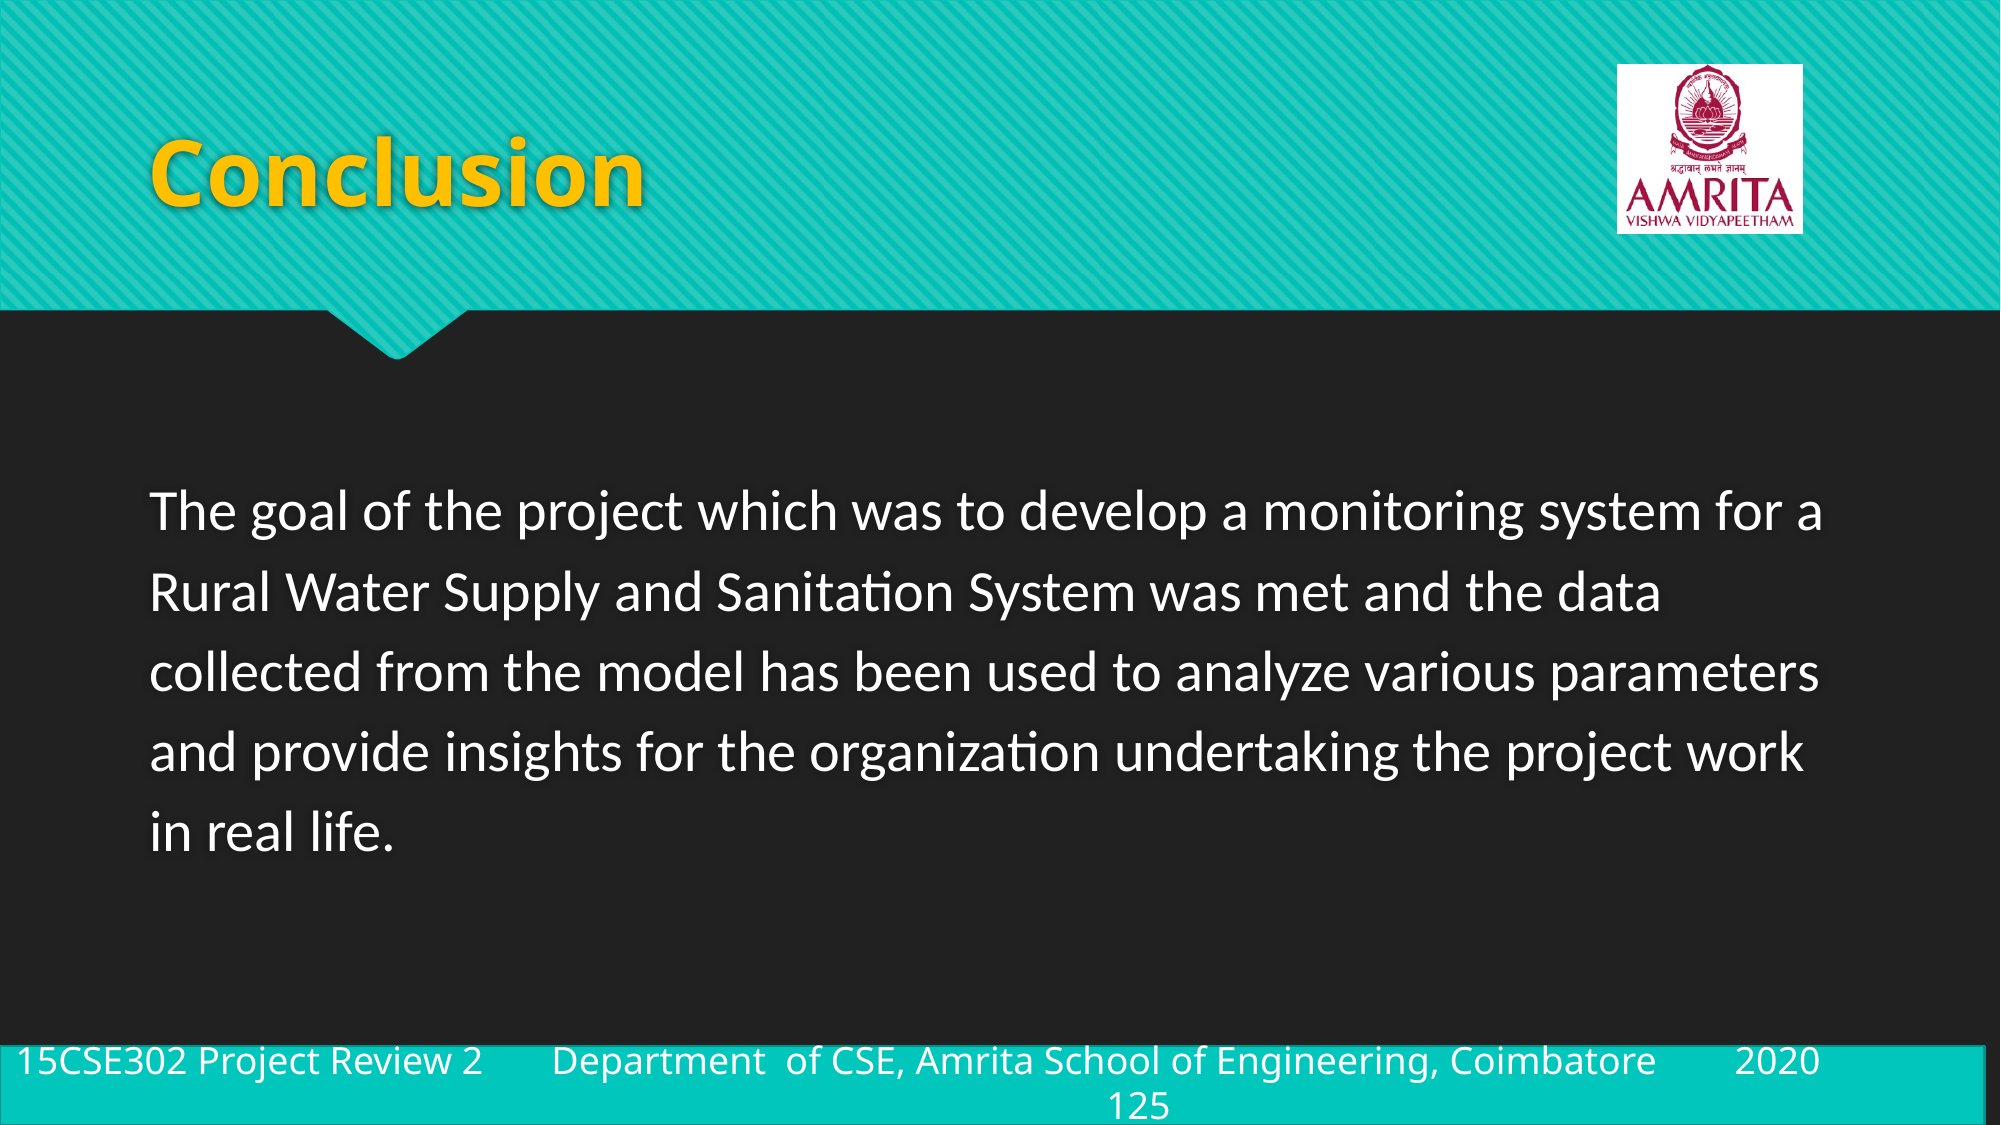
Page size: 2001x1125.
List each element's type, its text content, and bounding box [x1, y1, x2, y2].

title Conclusion [132, 73, 1868, 233]
list The goal of the project which was to develop a monitoring system for a Rural Water Supply and Sanitation System was met and the data collected from the model has been used to analyze various parameters and provide insights for the organization undertaking the project work in real life. [134, 364, 1866, 962]
picture [1617, 64, 1803, 73]
